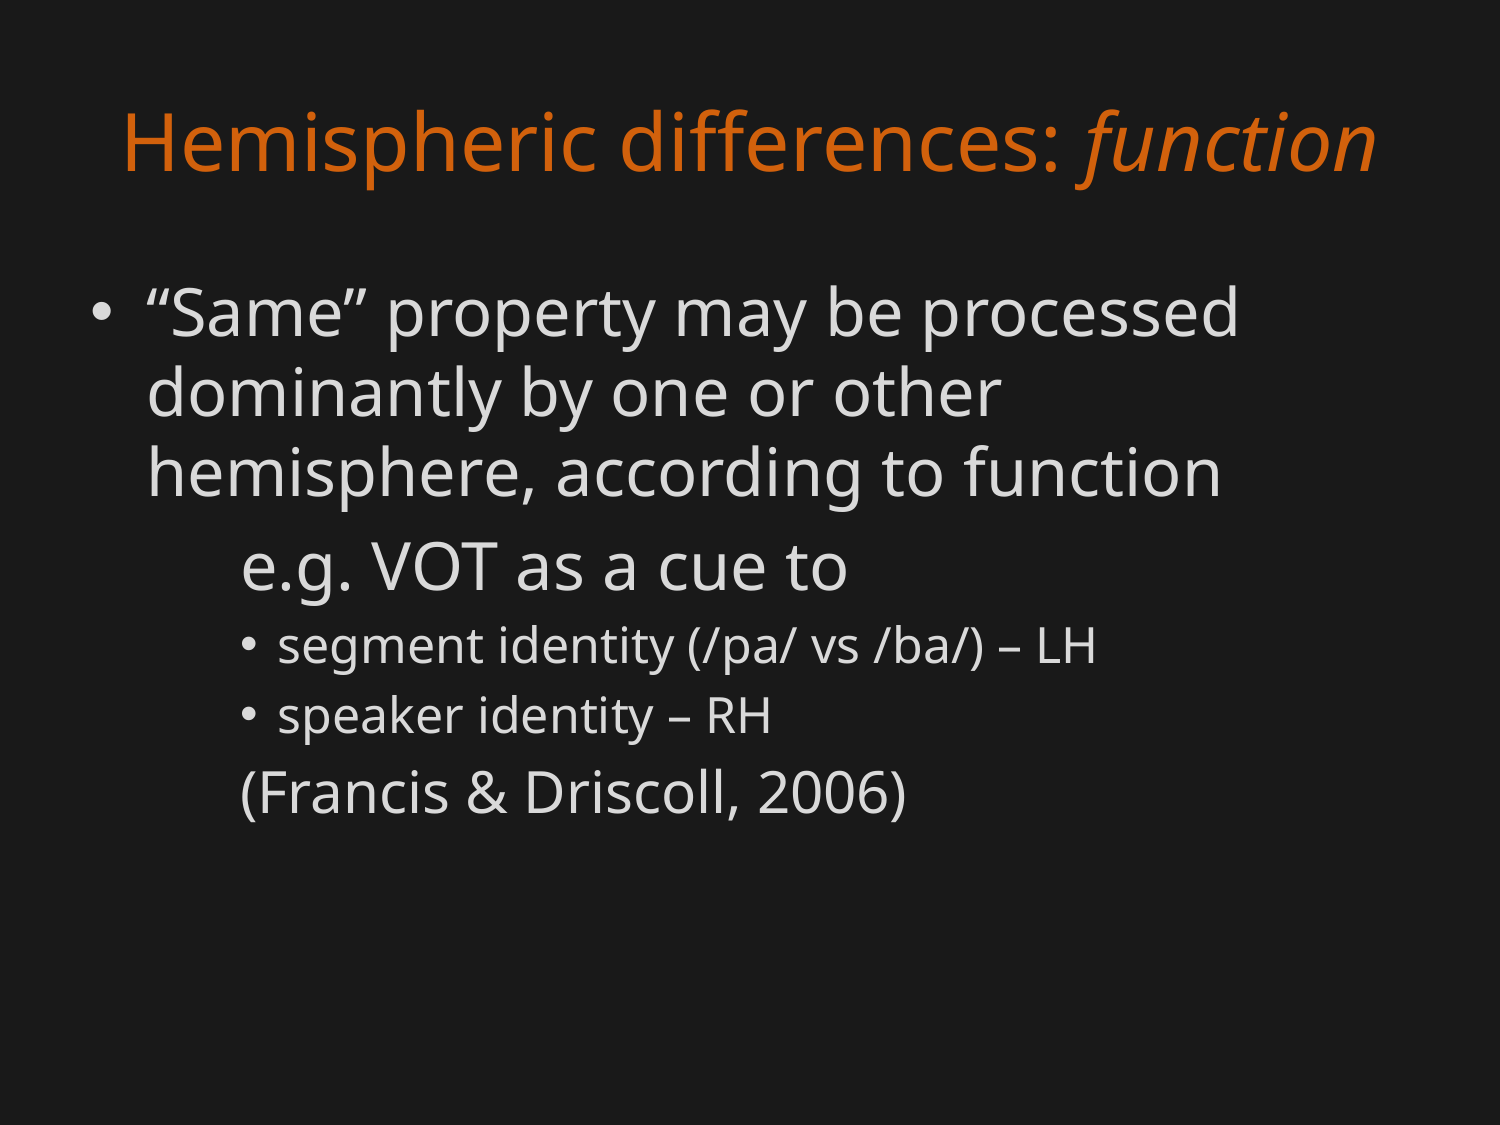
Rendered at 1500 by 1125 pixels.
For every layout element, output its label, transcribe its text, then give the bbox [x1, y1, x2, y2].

list “Same” property may be processed dominantly by one or other hemisphere, according to function e.g. VOT as a cue to segment identity (/pa/ vs /ba/) – LH speaker identity – RH (Francis & Driscoll, 2006) [75, 262, 1425, 1005]
title Hemispheric differences: function [75, 45, 1425, 233]
